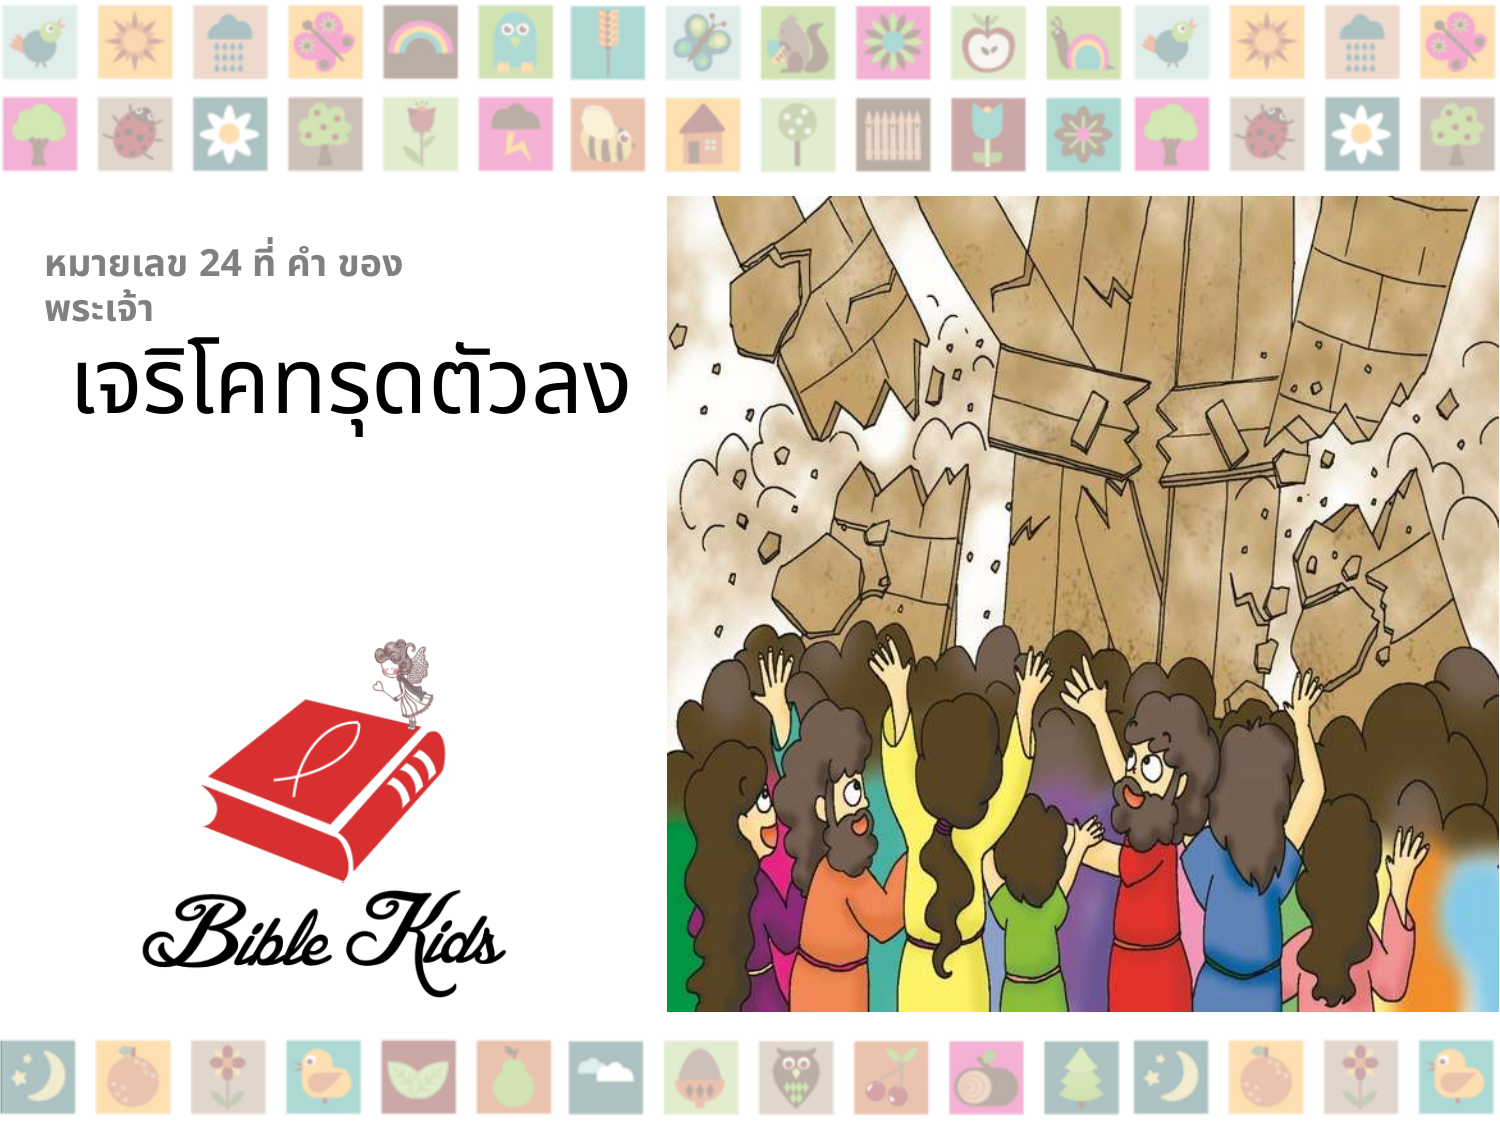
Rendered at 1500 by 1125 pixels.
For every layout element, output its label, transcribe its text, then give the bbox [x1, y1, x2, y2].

picture [666, 195, 1499, 1012]
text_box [0, 1028, 1500, 1118]
text_box เจริโคทรุดตัวลง [29, 314, 661, 440]
text_box หมายเลข 24 ที่ คำ ของ พระเจ้า [29, 231, 526, 314]
picture [117, 600, 544, 1027]
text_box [0, 3, 1500, 181]
